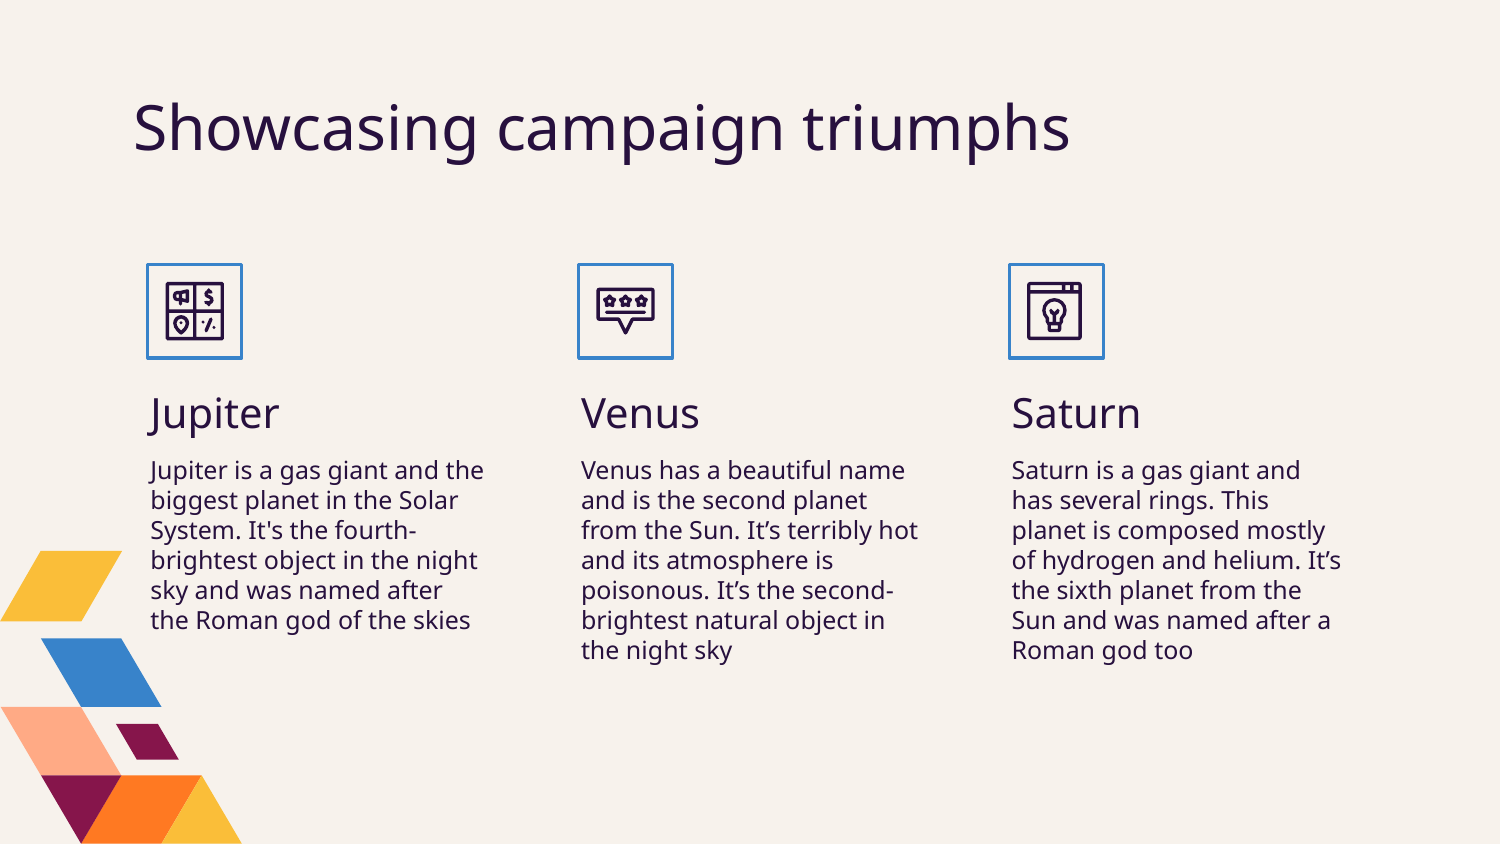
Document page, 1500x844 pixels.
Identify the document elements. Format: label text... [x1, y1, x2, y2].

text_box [165, 281, 225, 341]
text_box [1009, 264, 1104, 359]
subtitle Saturn is a gas giant and has several rings. This planet is composed mostly of hydrogen and helium. It’s the sixth planet from the Sun and was named after a Roman god too [996, 452, 1365, 657]
subtitle Jupiter [135, 370, 504, 452]
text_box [596, 287, 655, 335]
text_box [1026, 281, 1083, 341]
subtitle Saturn [996, 370, 1365, 452]
subtitle Jupiter is a gas giant and the biggest planet in the Solar System. It's the fourth-brightest object in the night sky and was named after the Roman god of the skies [135, 452, 504, 657]
subtitle Venus [566, 370, 934, 452]
text_box [578, 264, 673, 359]
text_box [147, 264, 242, 359]
subtitle Venus has a beautiful name and is the second planet from the Sun. It’s terribly hot and its atmosphere is poisonous. It’s the second-brightest natural object in the night sky [566, 452, 934, 657]
title Showcasing campaign triumphs [118, 72, 1382, 167]
